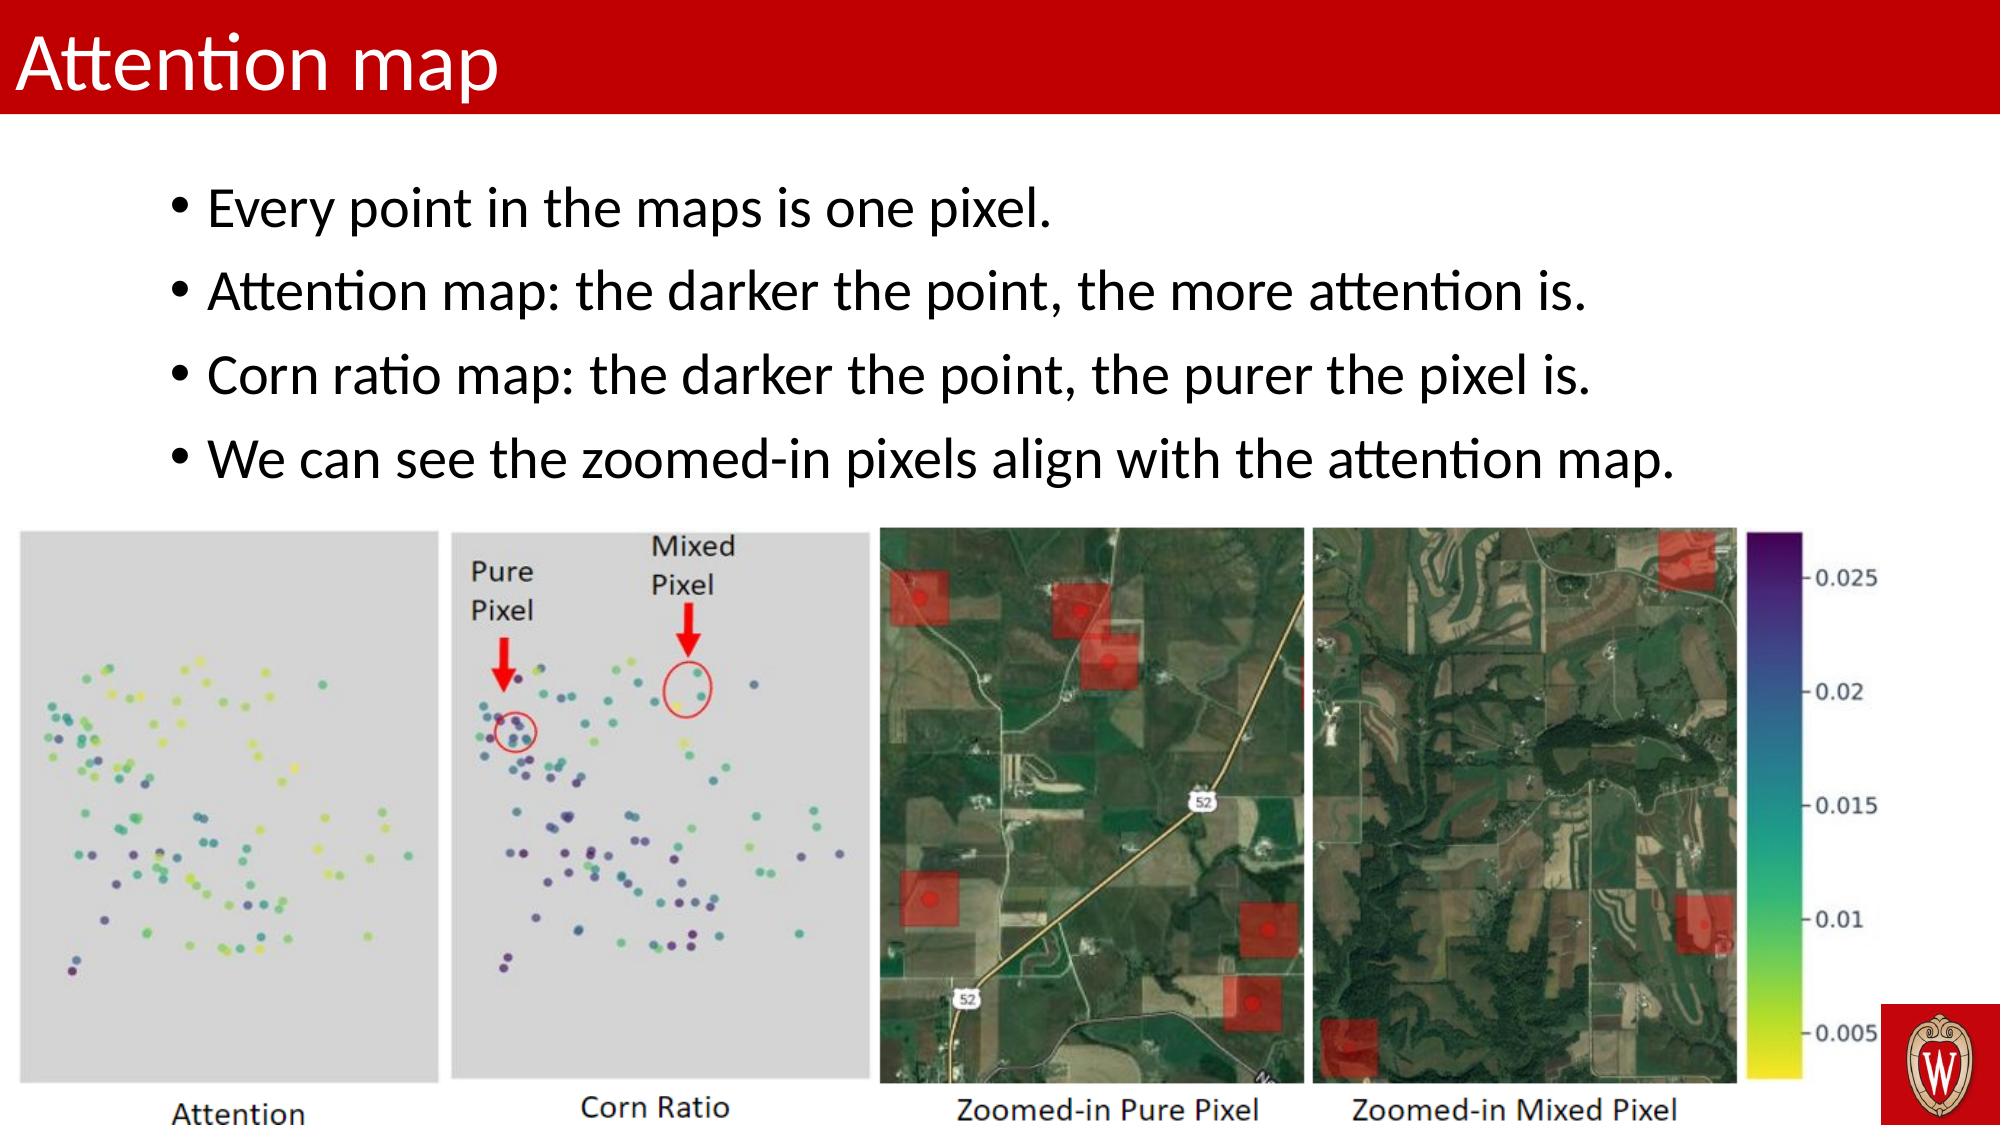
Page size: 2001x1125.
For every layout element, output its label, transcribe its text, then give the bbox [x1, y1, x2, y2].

text_box Attention map [0, 0, 2000, 115]
picture [16, 525, 2000, 1125]
list Every point in the maps is one pixel. Attention map: the darker the point, the more attention is. Corn ratio map: the darker the point, the purer the pixel is. We can see the zoomed-in pixels align with the attention map. [154, 169, 1880, 525]
